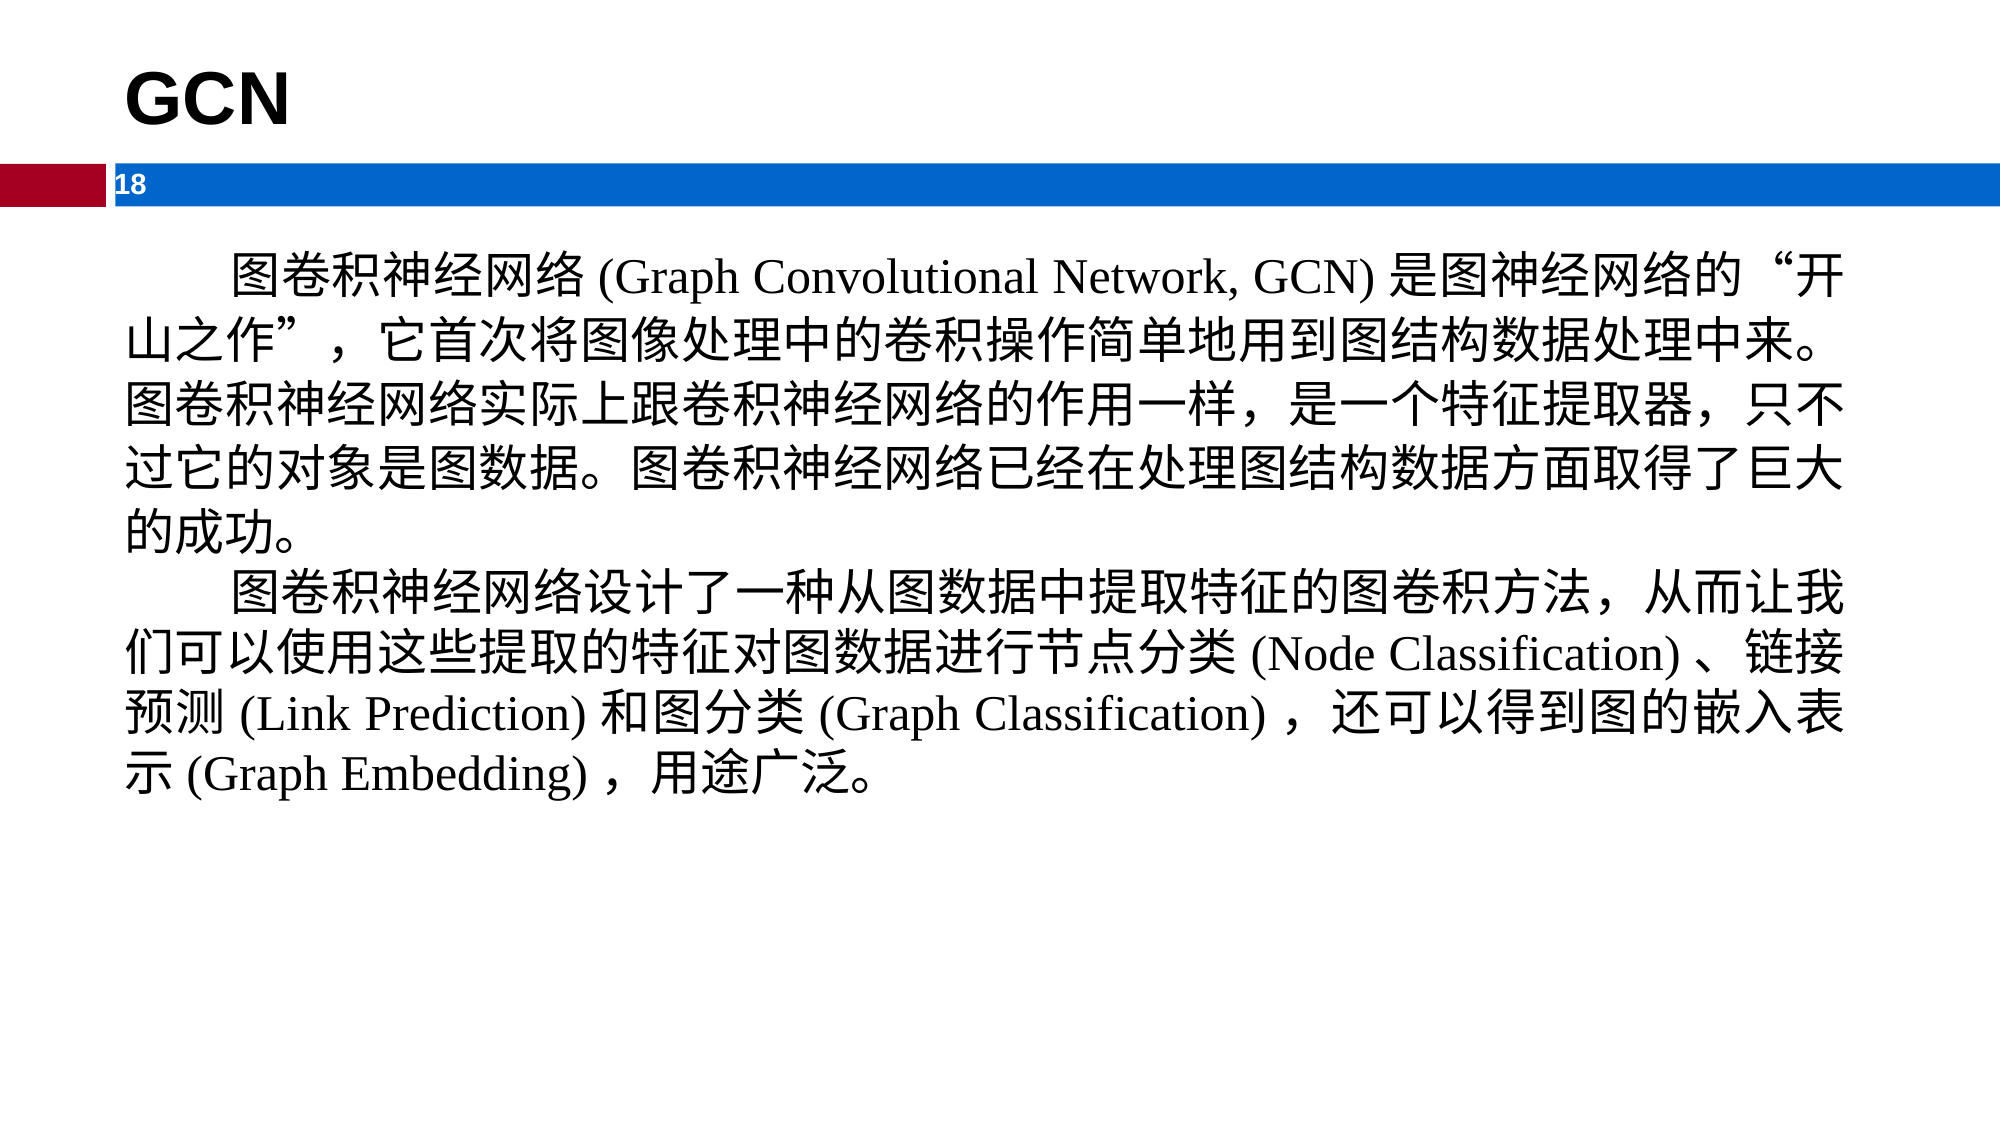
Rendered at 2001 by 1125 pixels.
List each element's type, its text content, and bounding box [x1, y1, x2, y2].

title GCN [109, 38, 2000, 150]
text_box 图卷积神经网络(Graph Convolutional Network, GCN)是图神经网络的“开山之作”，它首次将图像处理中的卷积操作简单地用到图结构数据处理中来。图卷积神经网络实际上跟卷积神经网络的作用一样，是一个特征提取器，只不过它的对象是图数据。图卷积神经网络已经在处理图结构数据方面取得了巨大的成功。 图卷积神经网络设计了一种从图数据中提取特征的图卷积方法，从而让我们可以使用这些提取的特征对图数据进行节点分类(Node Classification)、链接预测(Link Prediction)和图分类(Graph Classification)，还可以得到图的嵌入表示(Graph Embedding)，用途广泛。 [109, 232, 1860, 809]
